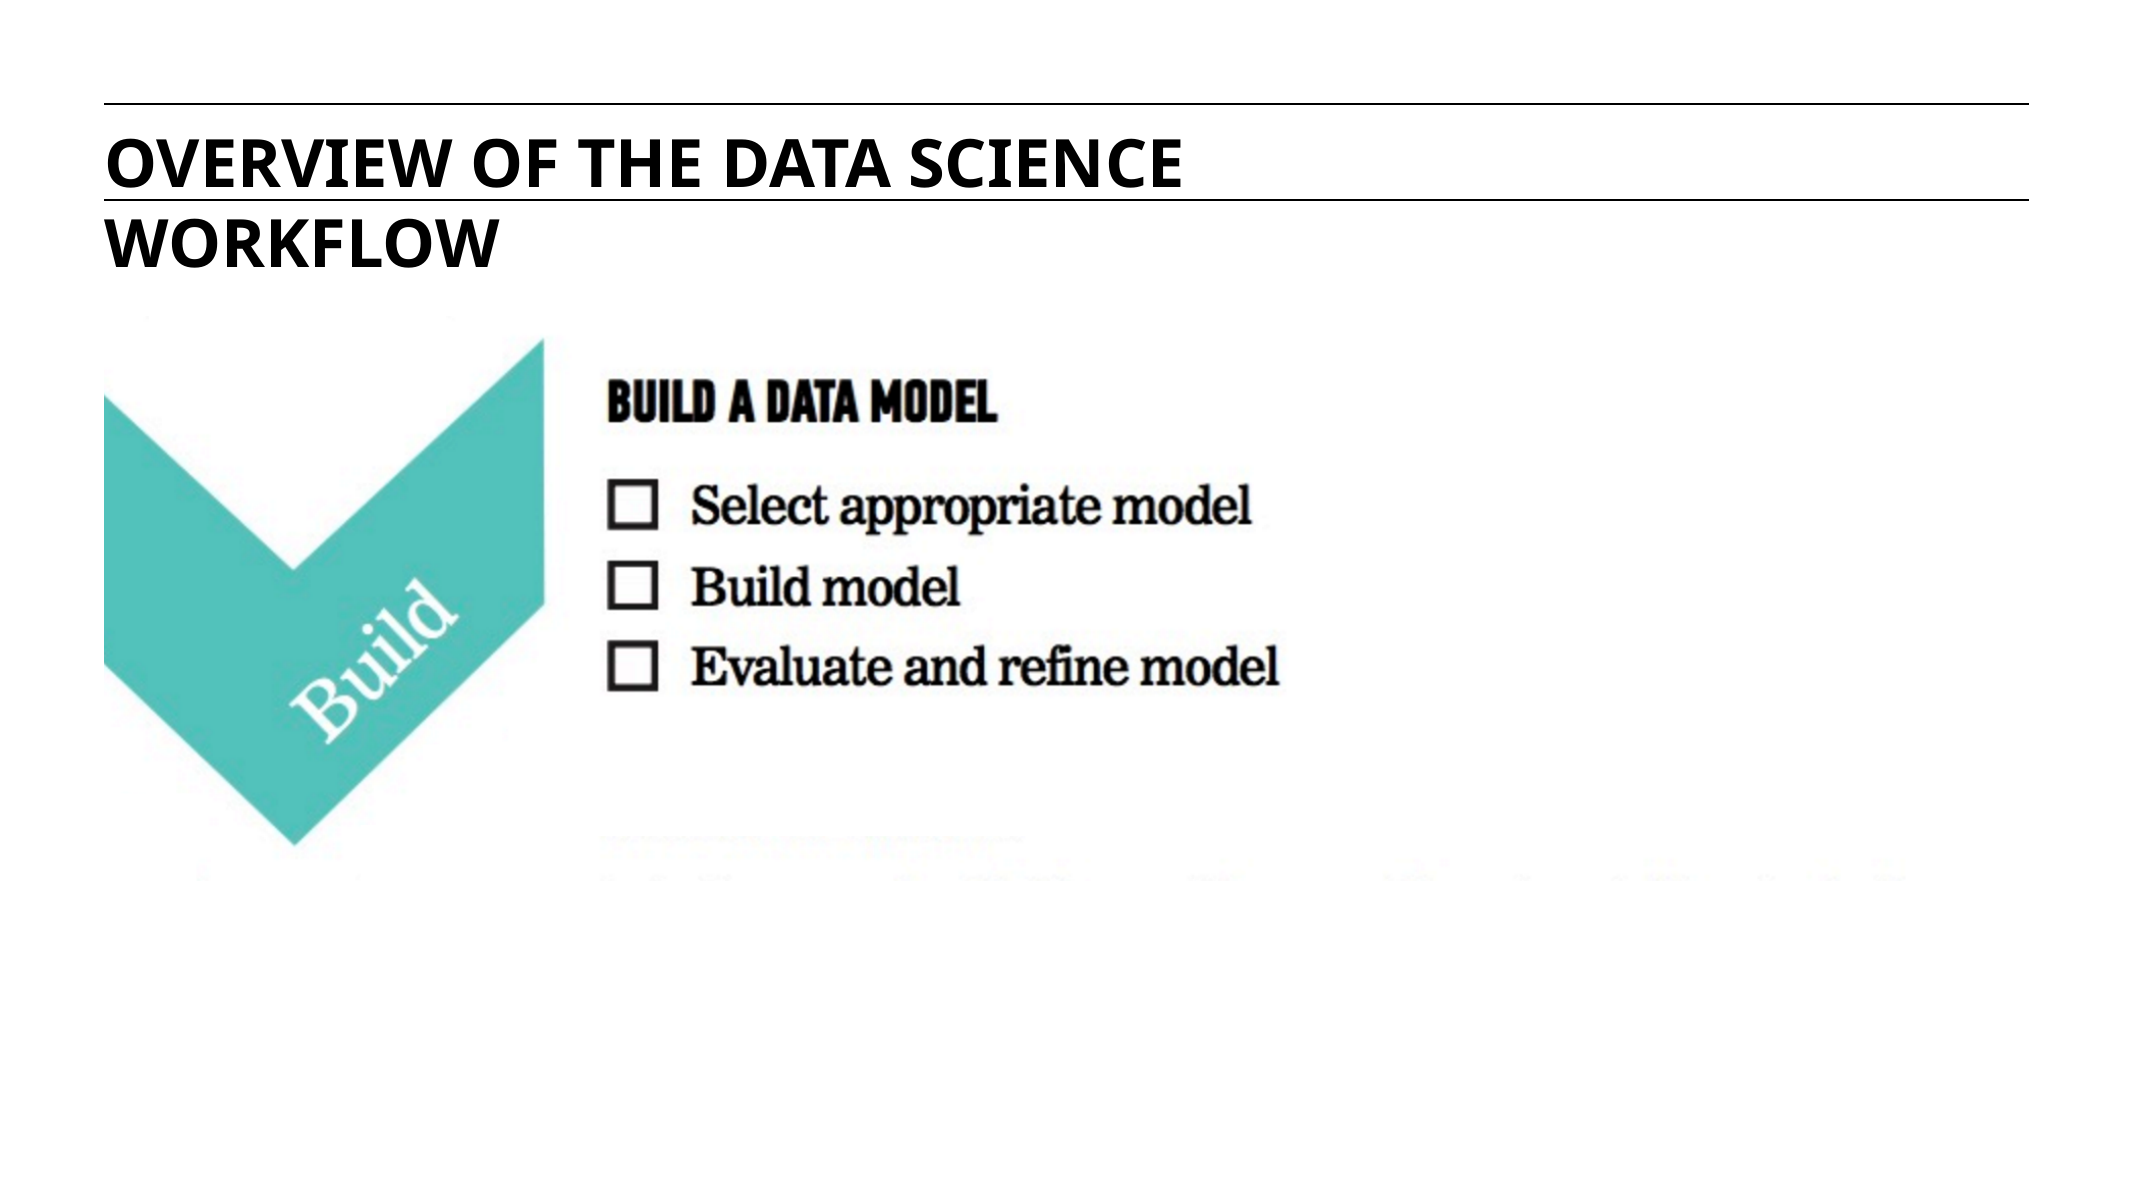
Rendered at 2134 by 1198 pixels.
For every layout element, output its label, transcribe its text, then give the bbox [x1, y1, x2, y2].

text_box OVERVIEW OF THE DATA SCIENCE WORKFLOW [104, 120, 1371, 192]
picture [103, 316, 2030, 882]
